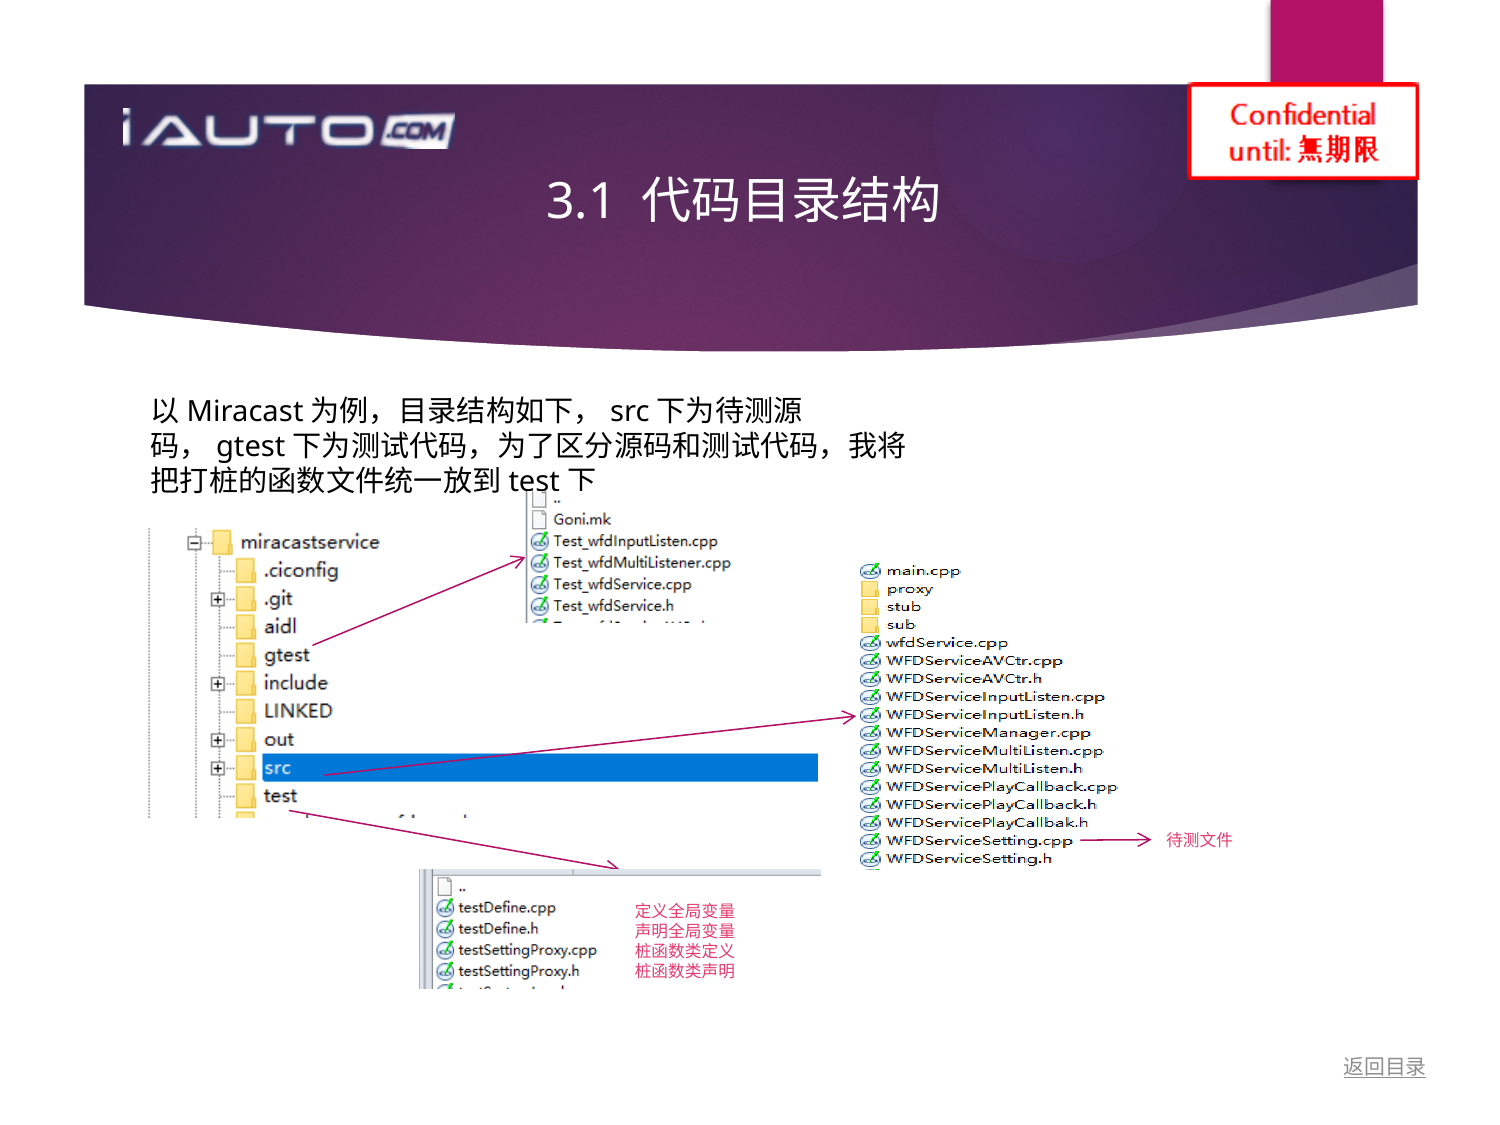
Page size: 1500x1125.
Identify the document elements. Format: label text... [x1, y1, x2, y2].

text_box 待测文件 [1217, 822, 1317, 857]
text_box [289, 810, 621, 870]
text_box 以Miracast为例，目录结构如下，src下为待测源码，gtest下为测试代码，为了区分源码和测试代码，我将把打桩的函数文件统一放到test下 [135, 385, 928, 505]
picture [147, 491, 1211, 870]
list 3.1 代码目录结构 [395, 160, 1093, 291]
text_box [312, 556, 526, 646]
picture [1186, 82, 1419, 181]
picture [418, 869, 822, 990]
picture [123, 108, 455, 150]
text_box 返回目录 [1328, 1046, 1483, 1092]
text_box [324, 715, 850, 776]
